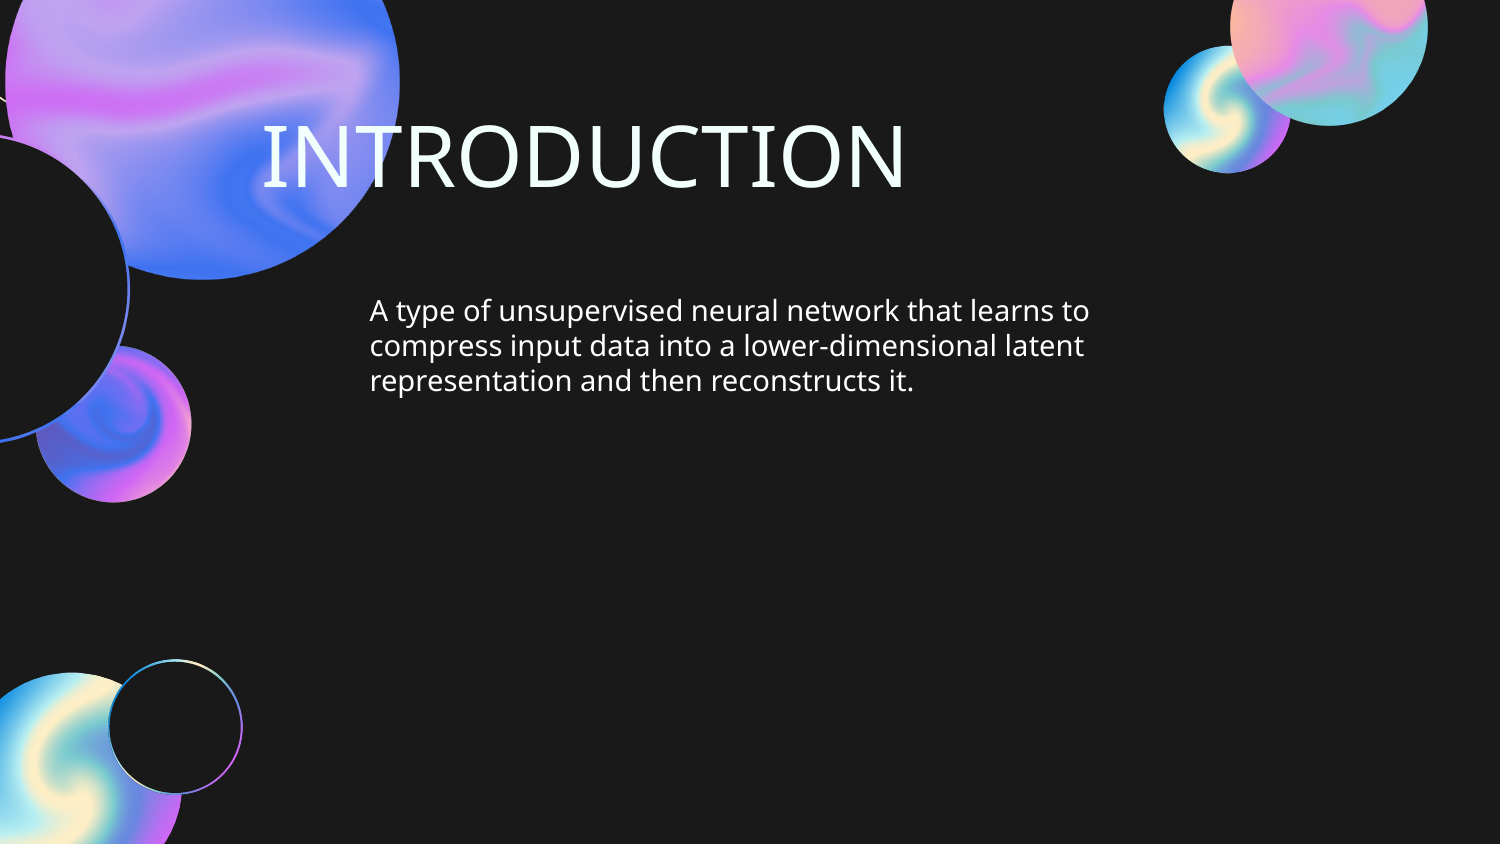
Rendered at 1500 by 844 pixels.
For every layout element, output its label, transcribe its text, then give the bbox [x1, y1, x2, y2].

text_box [0, 0, 407, 505]
picture [0, 655, 247, 844]
text_box INTRODUCTION [412, 49, 1254, 220]
picture [1159, 0, 1431, 178]
text_box A type of unsupervised neural network that learns to compress input data into a lower-dimensional latent representation and then reconstructs it. [412, 285, 1162, 406]
